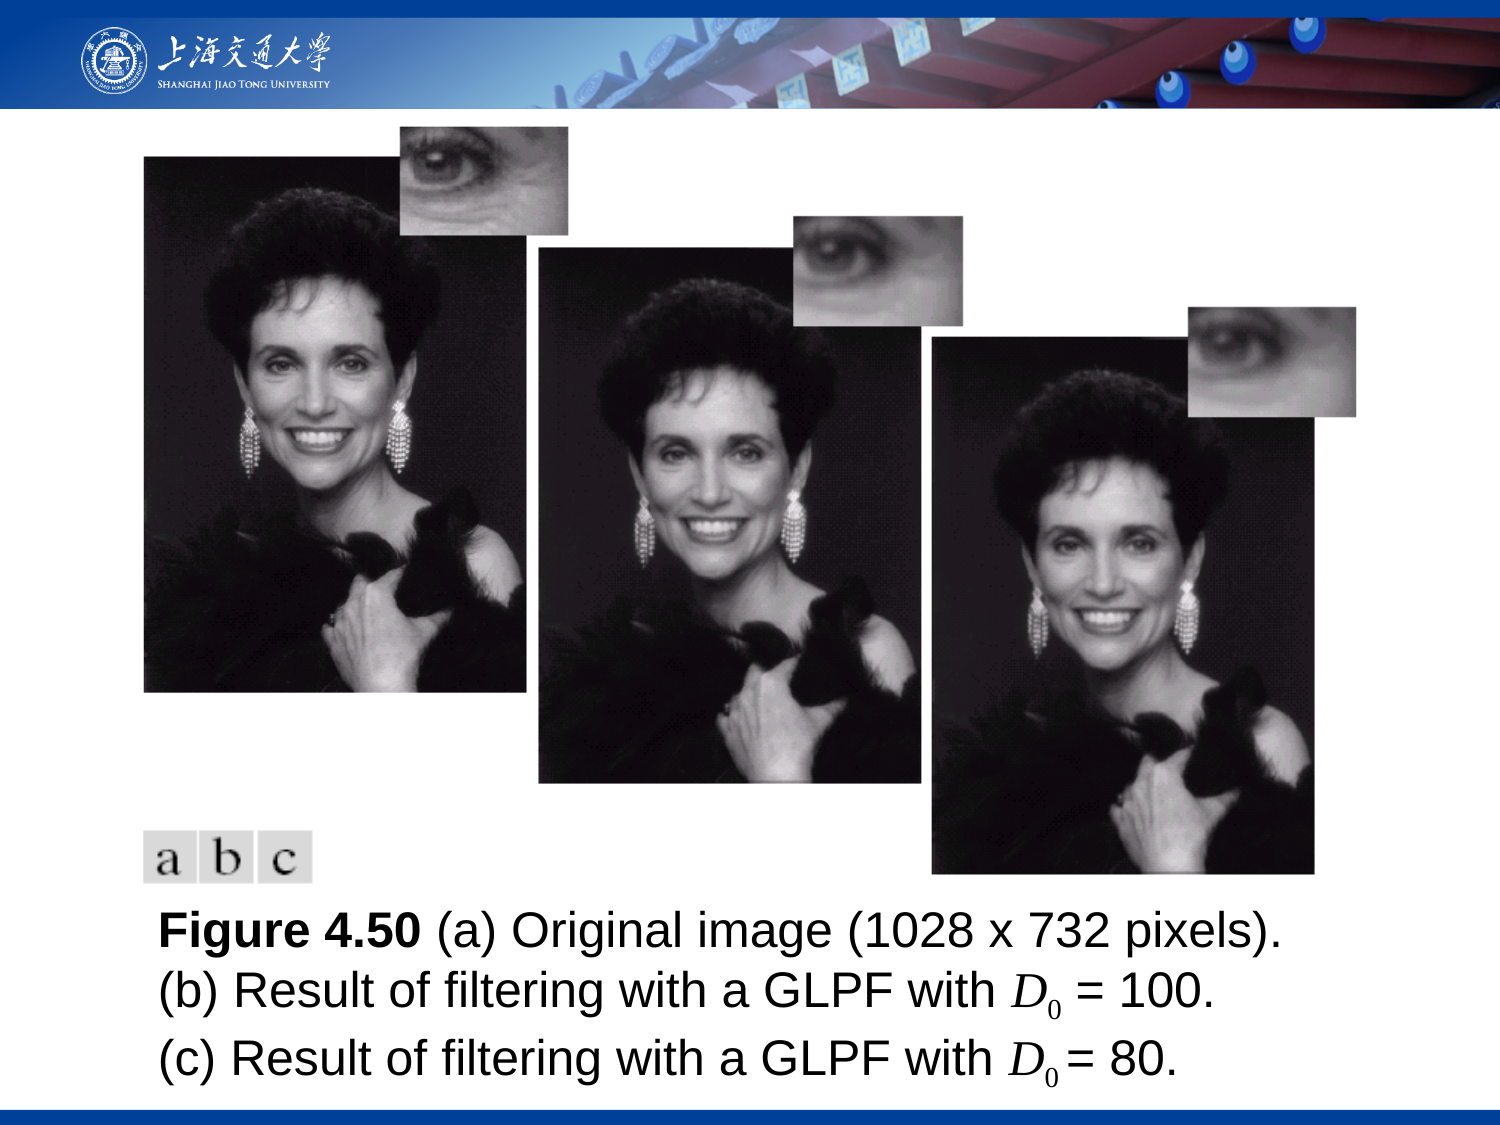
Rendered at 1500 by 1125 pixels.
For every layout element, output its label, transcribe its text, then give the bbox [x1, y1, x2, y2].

text_box Figure 4.50 (a) Original image (1028 x 732 pixels). (b) Result of filtering with a GLPF with D0 = 100. (c) Result of filtering with a GLPF with D0 = 80. [143, 889, 1357, 1101]
picture [0, 18, 1500, 109]
picture [143, 124, 1357, 890]
